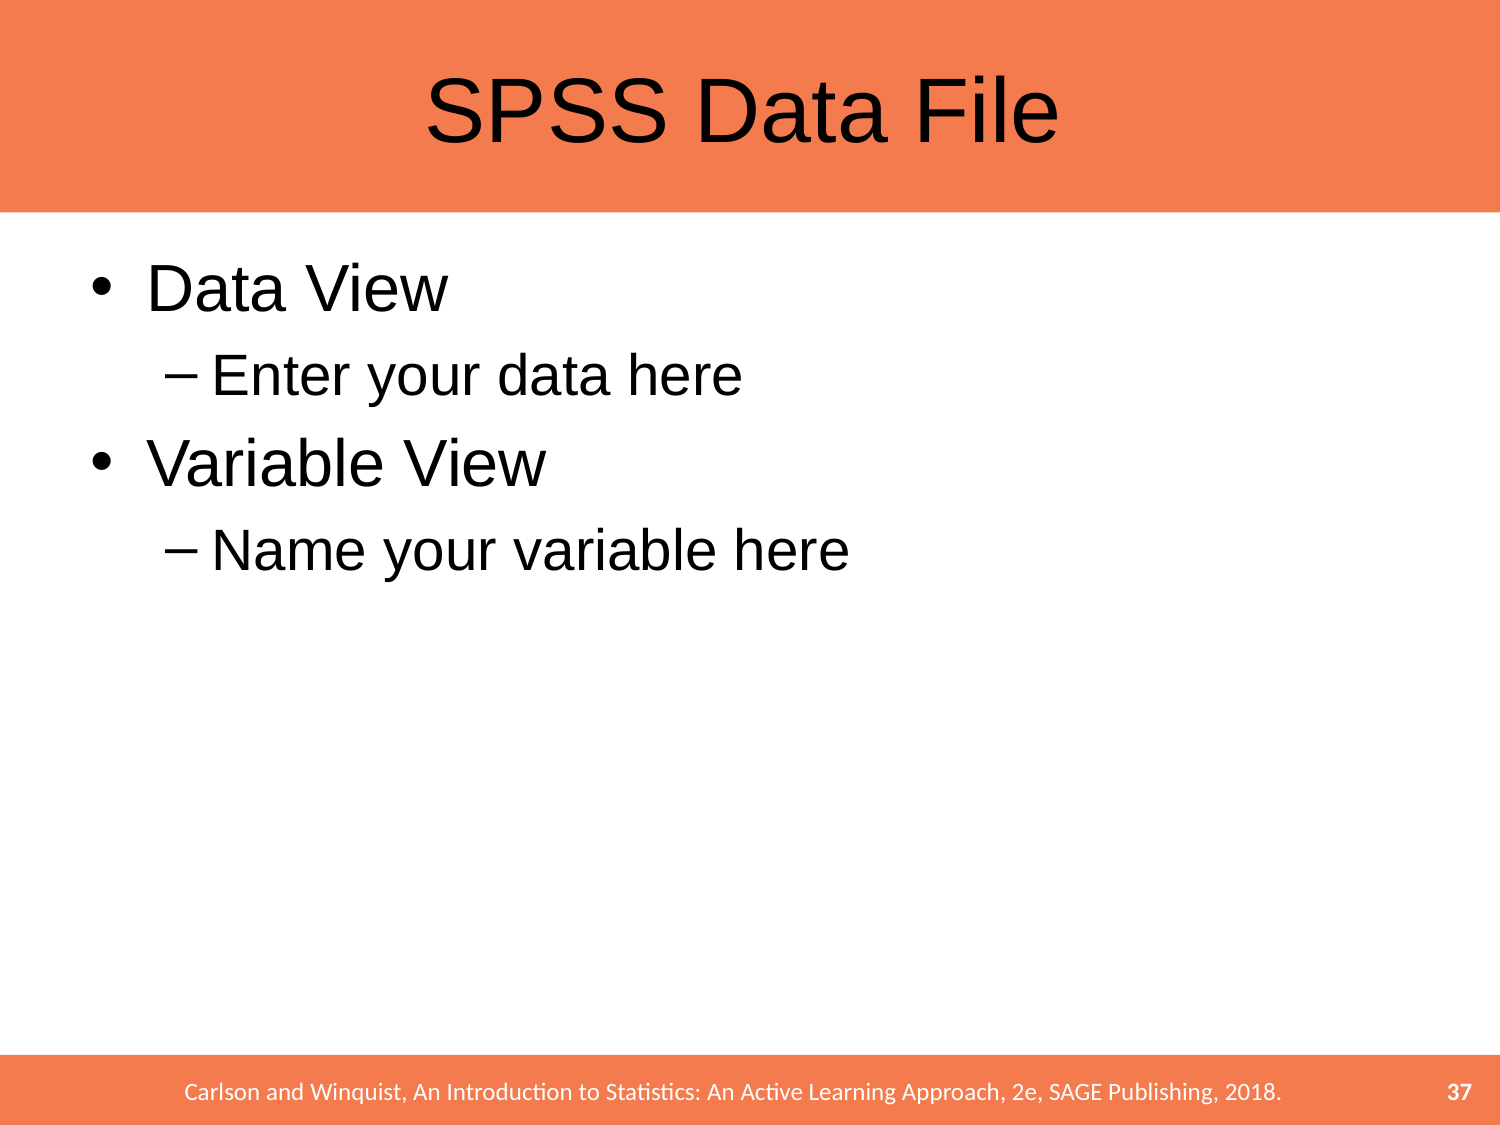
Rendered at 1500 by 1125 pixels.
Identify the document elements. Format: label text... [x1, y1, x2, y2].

footer Carlson and Winquist, An Introduction to Statistics: An Active Learning Approach, 2e, SAGE Publishing, 2018. [150, 1060, 1325, 1121]
slide_number 37 [1387, 1060, 1488, 1120]
list Data View Enter your data here Variable View Name your variable here [75, 237, 1425, 1000]
title SPSS Data File [24, 12, 1463, 200]
